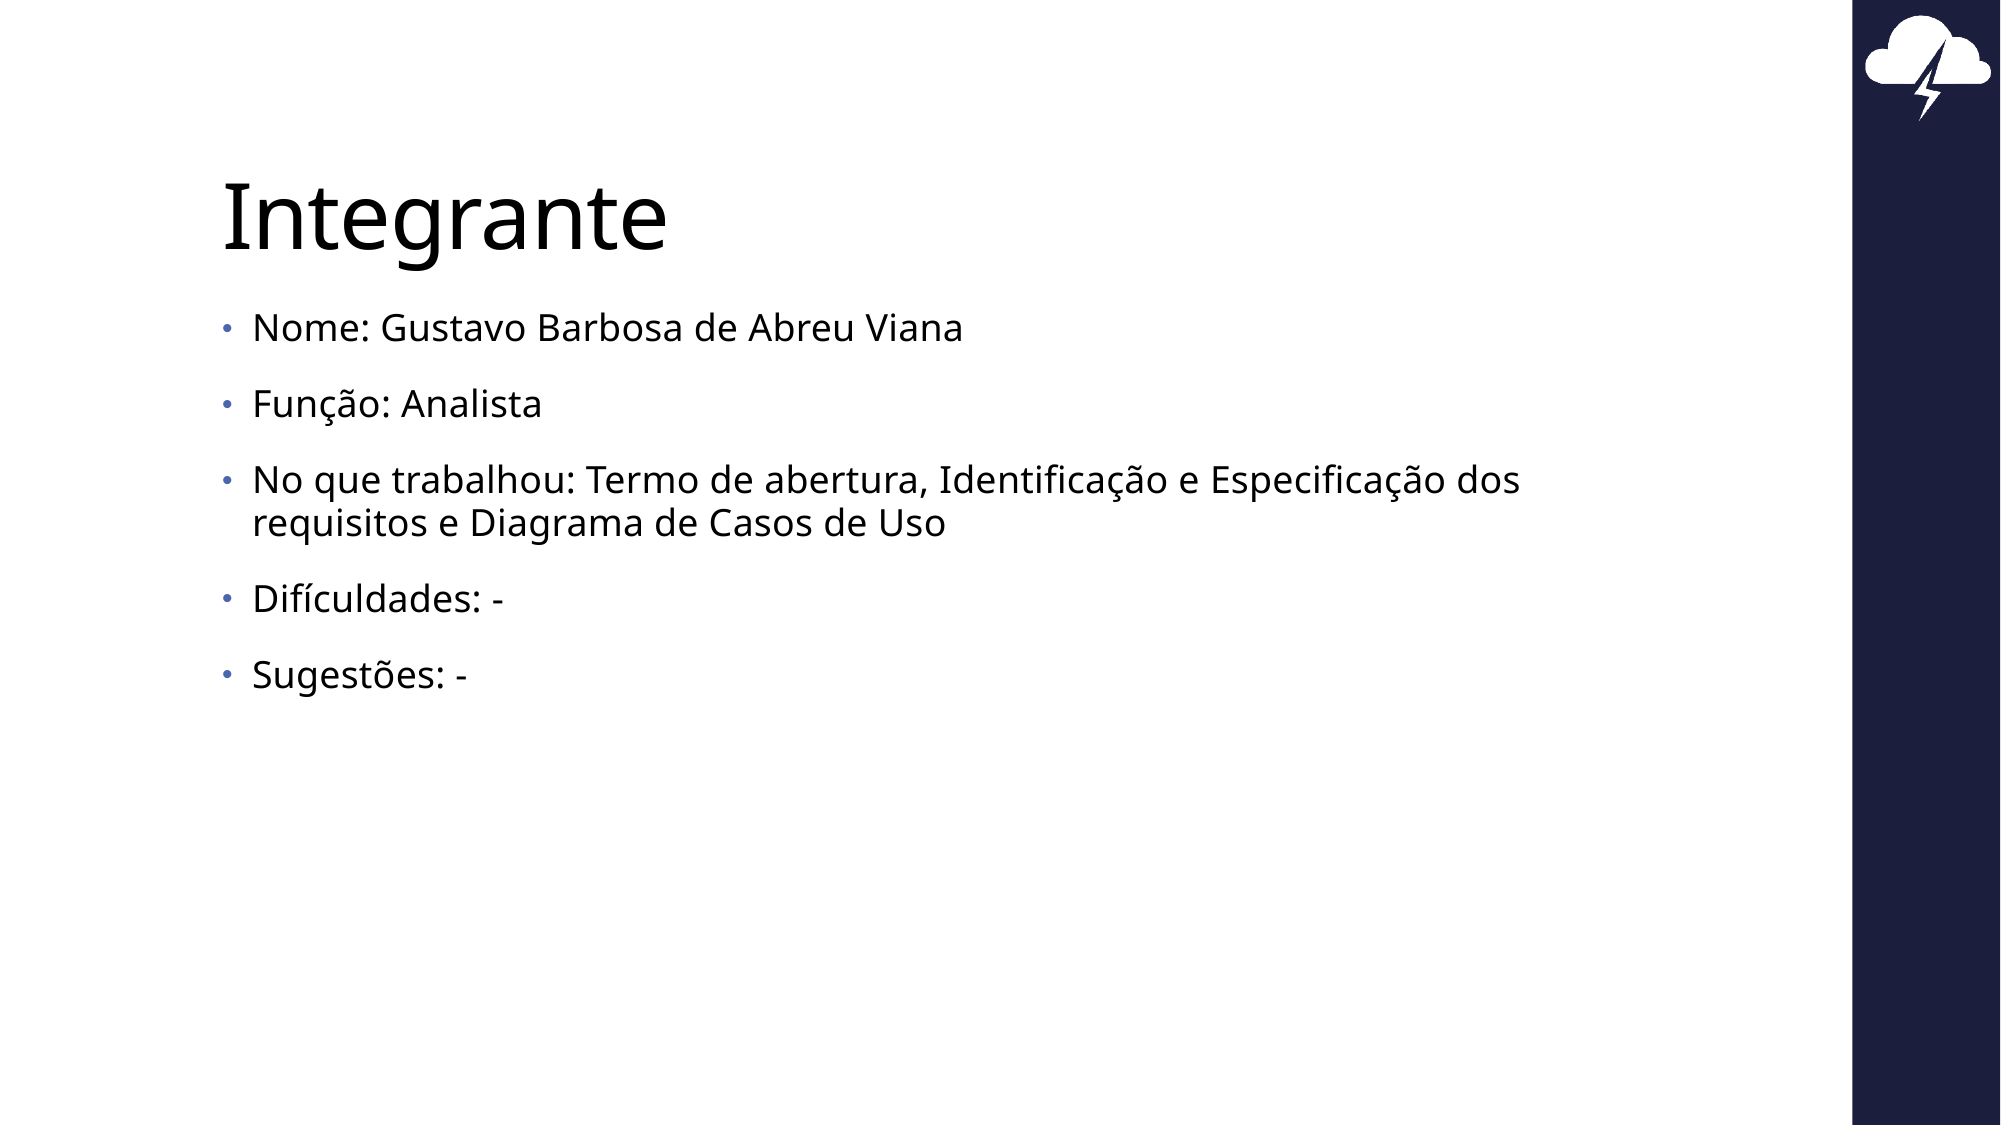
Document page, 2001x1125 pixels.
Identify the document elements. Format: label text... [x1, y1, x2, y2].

list Nome: Gustavo Barbosa de Abreu Viana Função: Analista No que trabalhou: Termo de abertura, Identificação e Especificação dos requisitos e Diagrama de Casos de Uso Difículdades: - Sugestões: - [206, 299, 1617, 1014]
title Integrante [206, 60, 1797, 278]
picture [1861, 11, 1993, 126]
